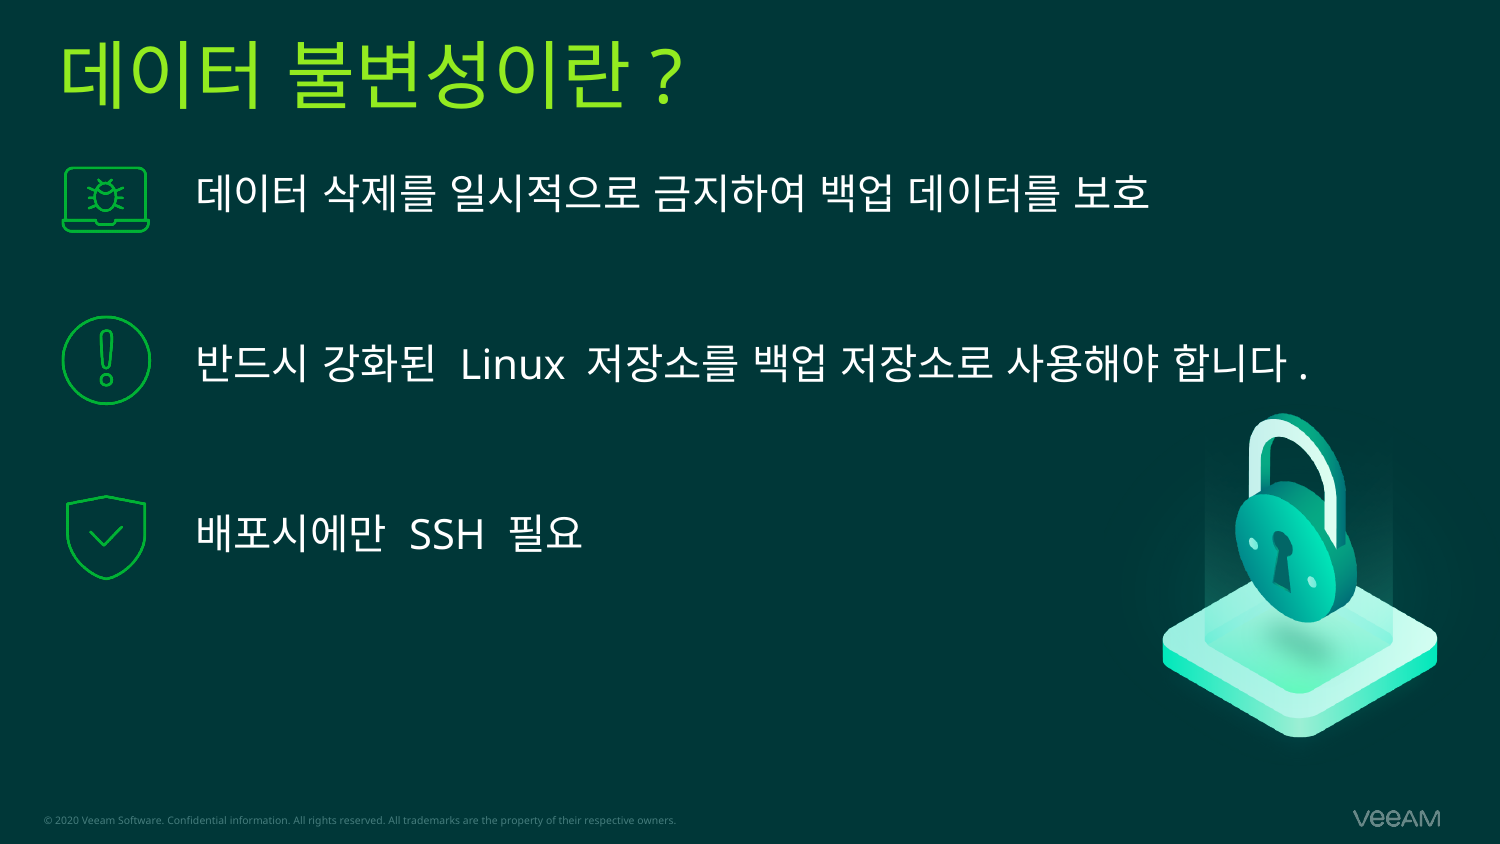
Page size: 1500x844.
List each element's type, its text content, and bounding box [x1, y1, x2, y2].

picture [1104, 368, 1500, 827]
picture [58, 151, 153, 247]
picture [58, 490, 153, 585]
title 데이터 불변성이란? [59, 28, 1500, 119]
list 데이터 삭제를 일시적으로 금지하여 백업 데이터를 보호 반드시 강화된 Linux 저장소를 백업 저장소로 사용해야 합니다. 배포시에만 SSH 필요 [195, 167, 1500, 562]
picture [58, 312, 153, 407]
